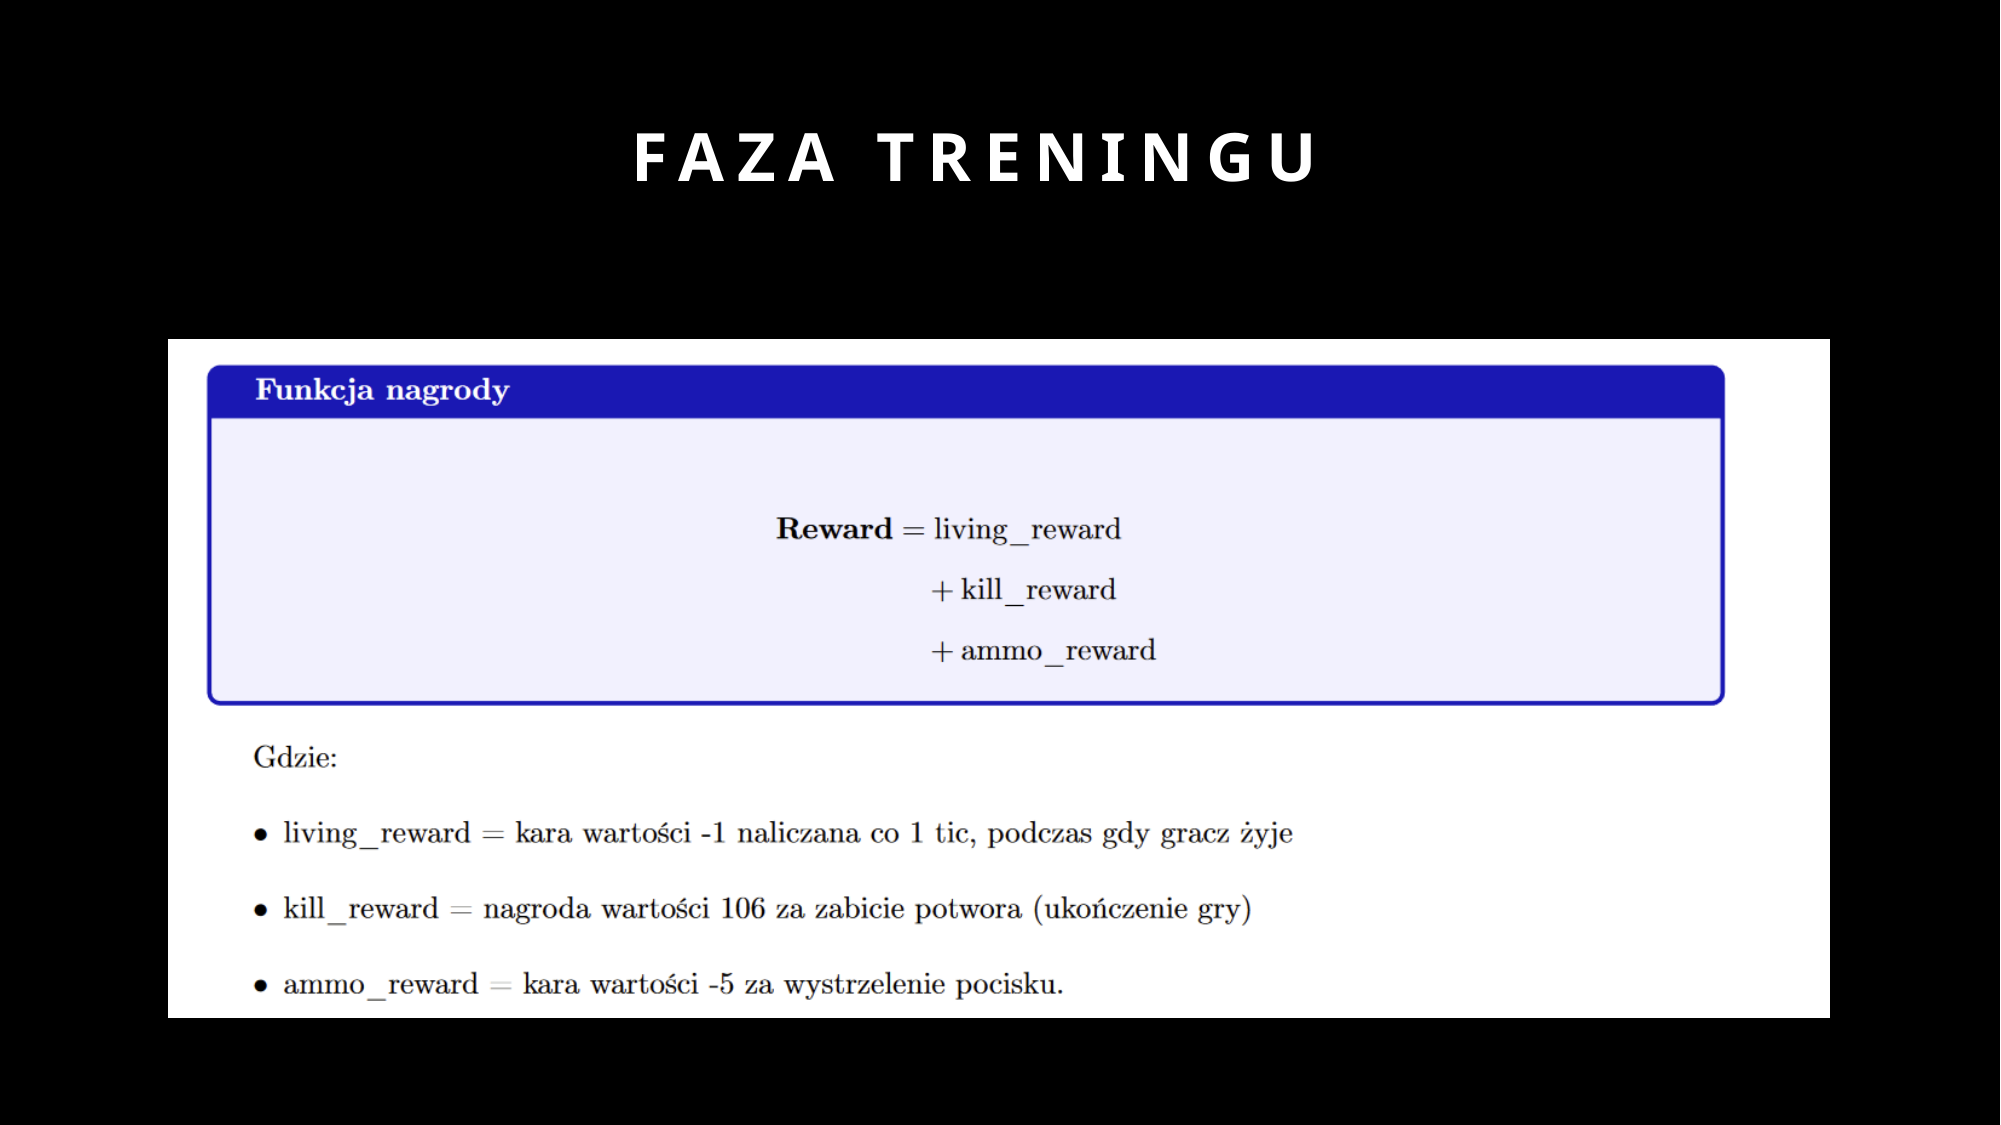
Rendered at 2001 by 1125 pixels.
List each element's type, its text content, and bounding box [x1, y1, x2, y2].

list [168, 339, 1830, 1018]
title Faza treningu [347, 85, 1602, 208]
